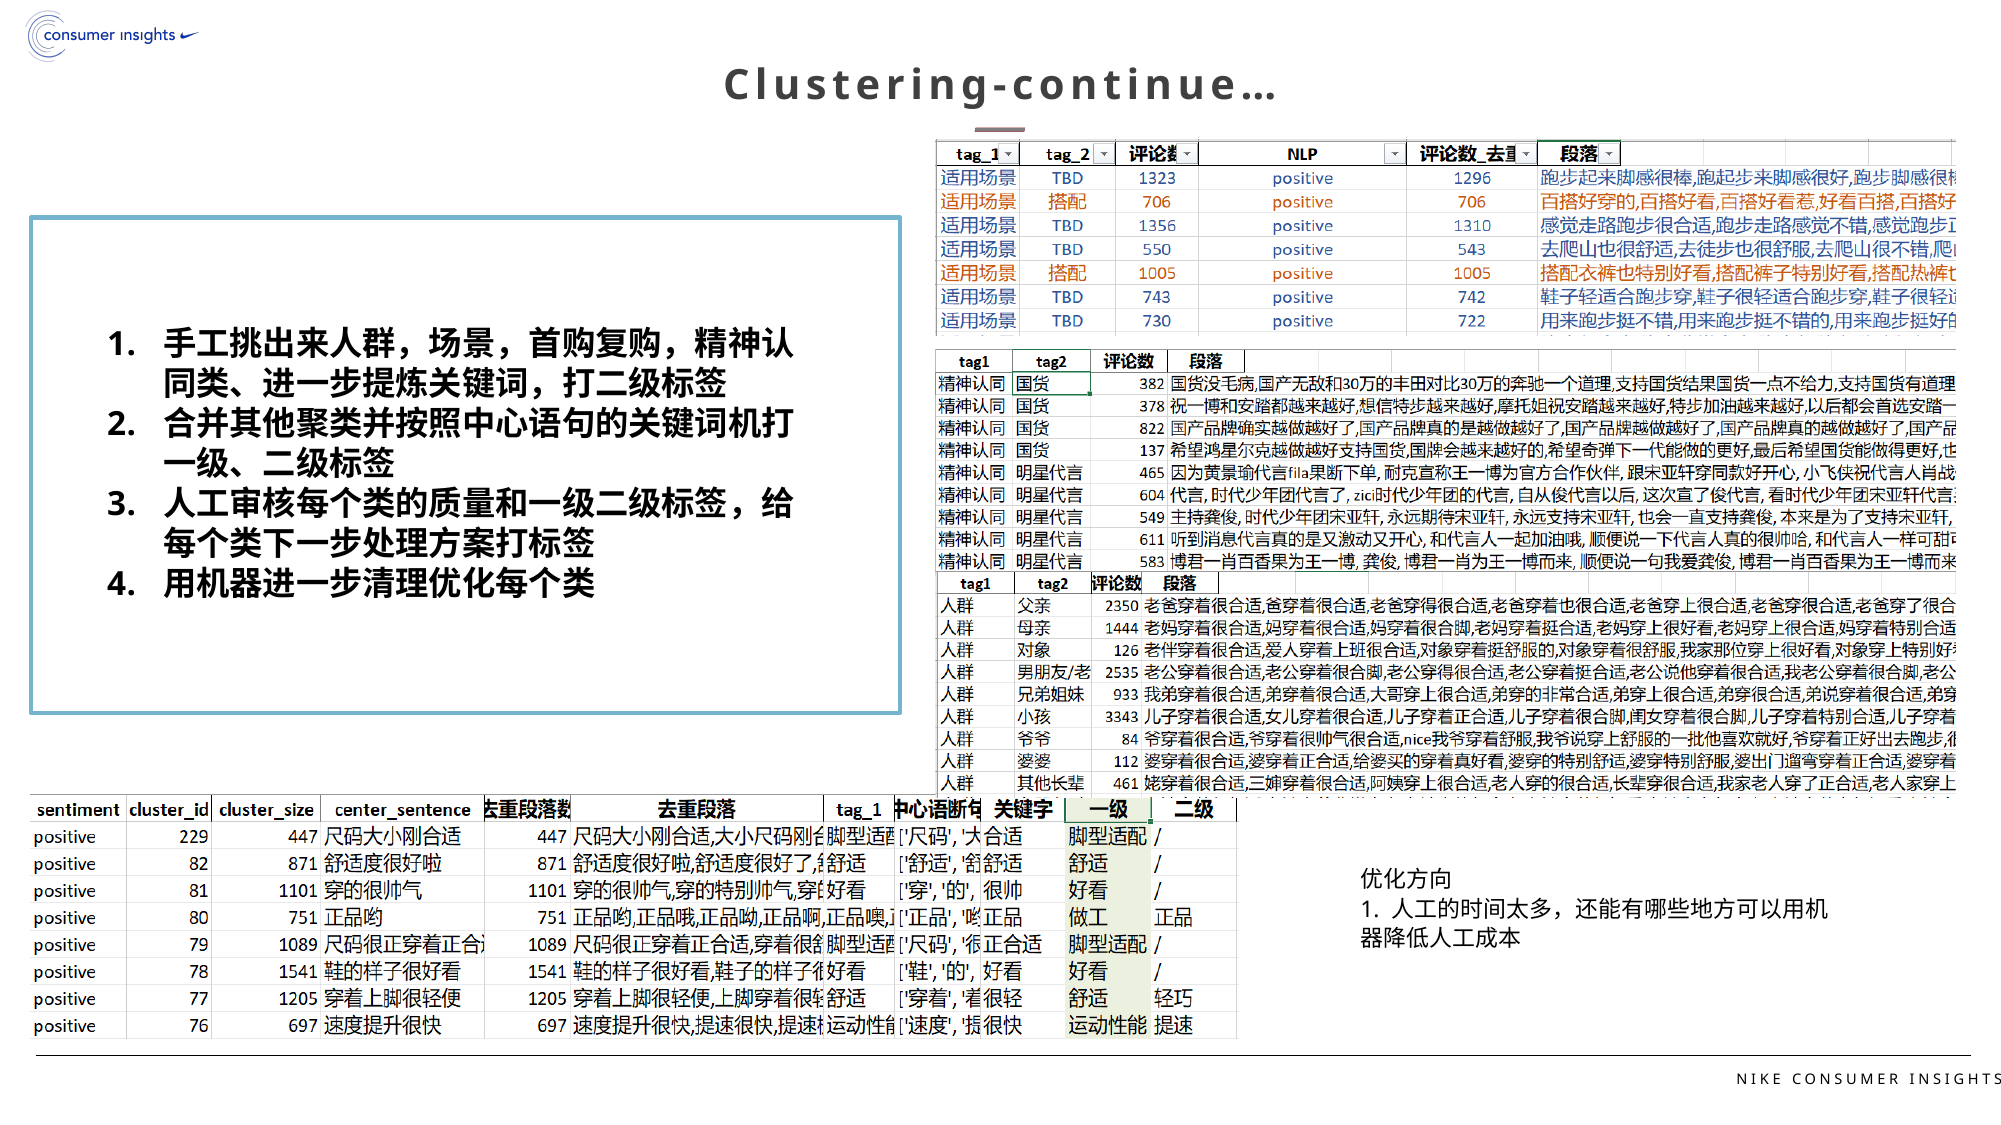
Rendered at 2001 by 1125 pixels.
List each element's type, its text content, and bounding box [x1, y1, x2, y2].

picture [935, 138, 1957, 336]
text_box 优化方向 1. 人工的时间太多，还能有哪些地方可以用机器降低人工成本 [1345, 855, 1849, 959]
text_box 手工挑出来人群，场景，首购复购，精神认同类、进一步提炼关键词，打二级标签 合并其他聚类并按照中心语句的关键词机打一级、二级标签 人工审核每个类的质量和一级二级标签，给每个类下一步处理方案打标签 用机器进一步清理优化每个类 [92, 315, 841, 650]
text_box [29, 215, 902, 715]
picture [22, 8, 204, 70]
title Clustering-continue… [107, 36, 1893, 130]
picture [30, 348, 1957, 1039]
